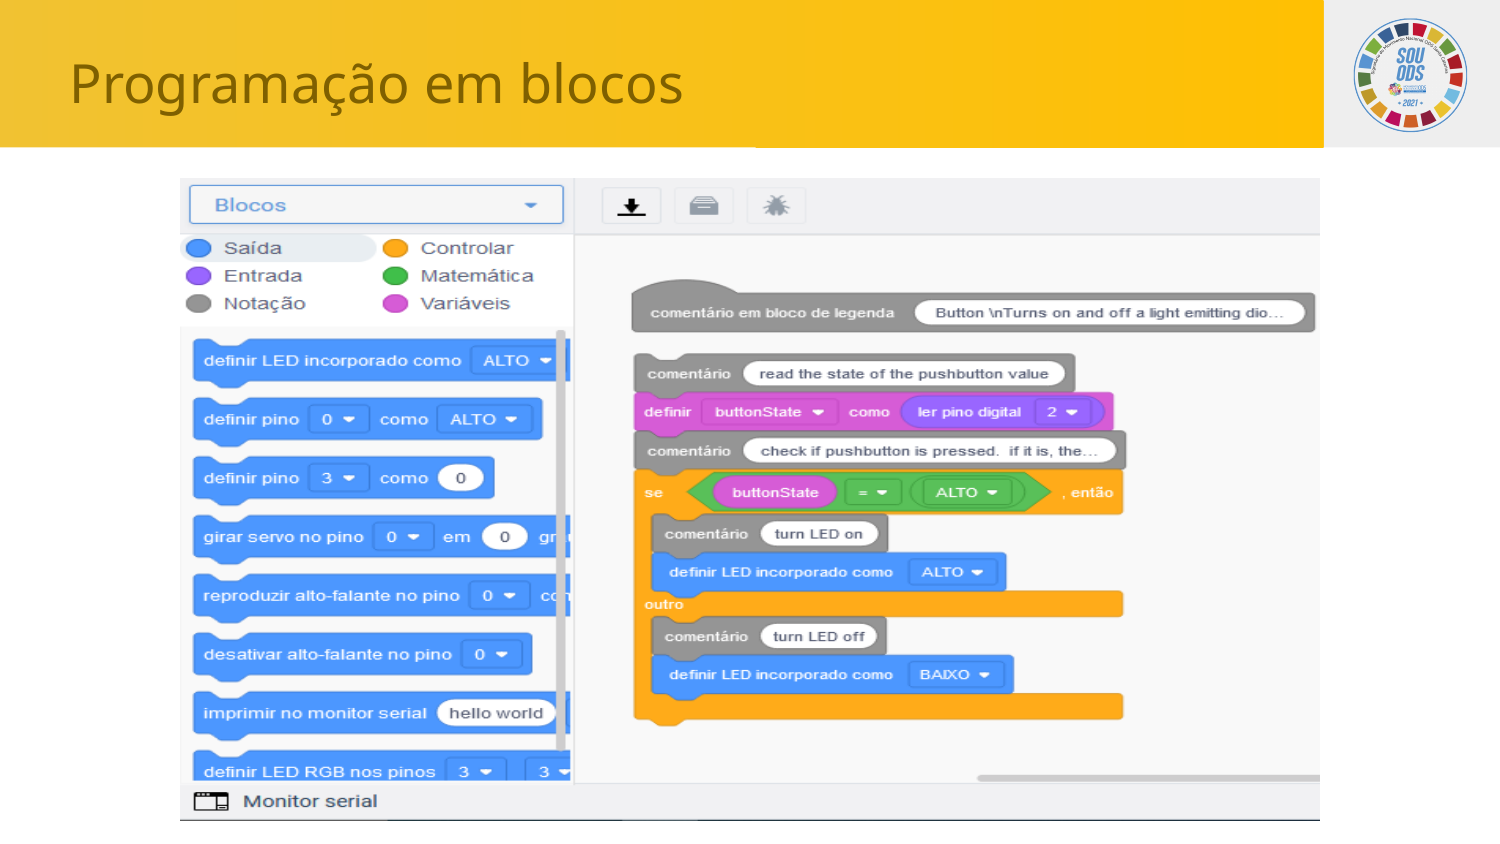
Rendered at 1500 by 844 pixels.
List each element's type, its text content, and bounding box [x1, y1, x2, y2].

picture [180, 177, 1320, 821]
picture [1350, 12, 1474, 136]
title Programação em blocos [54, 34, 1320, 115]
